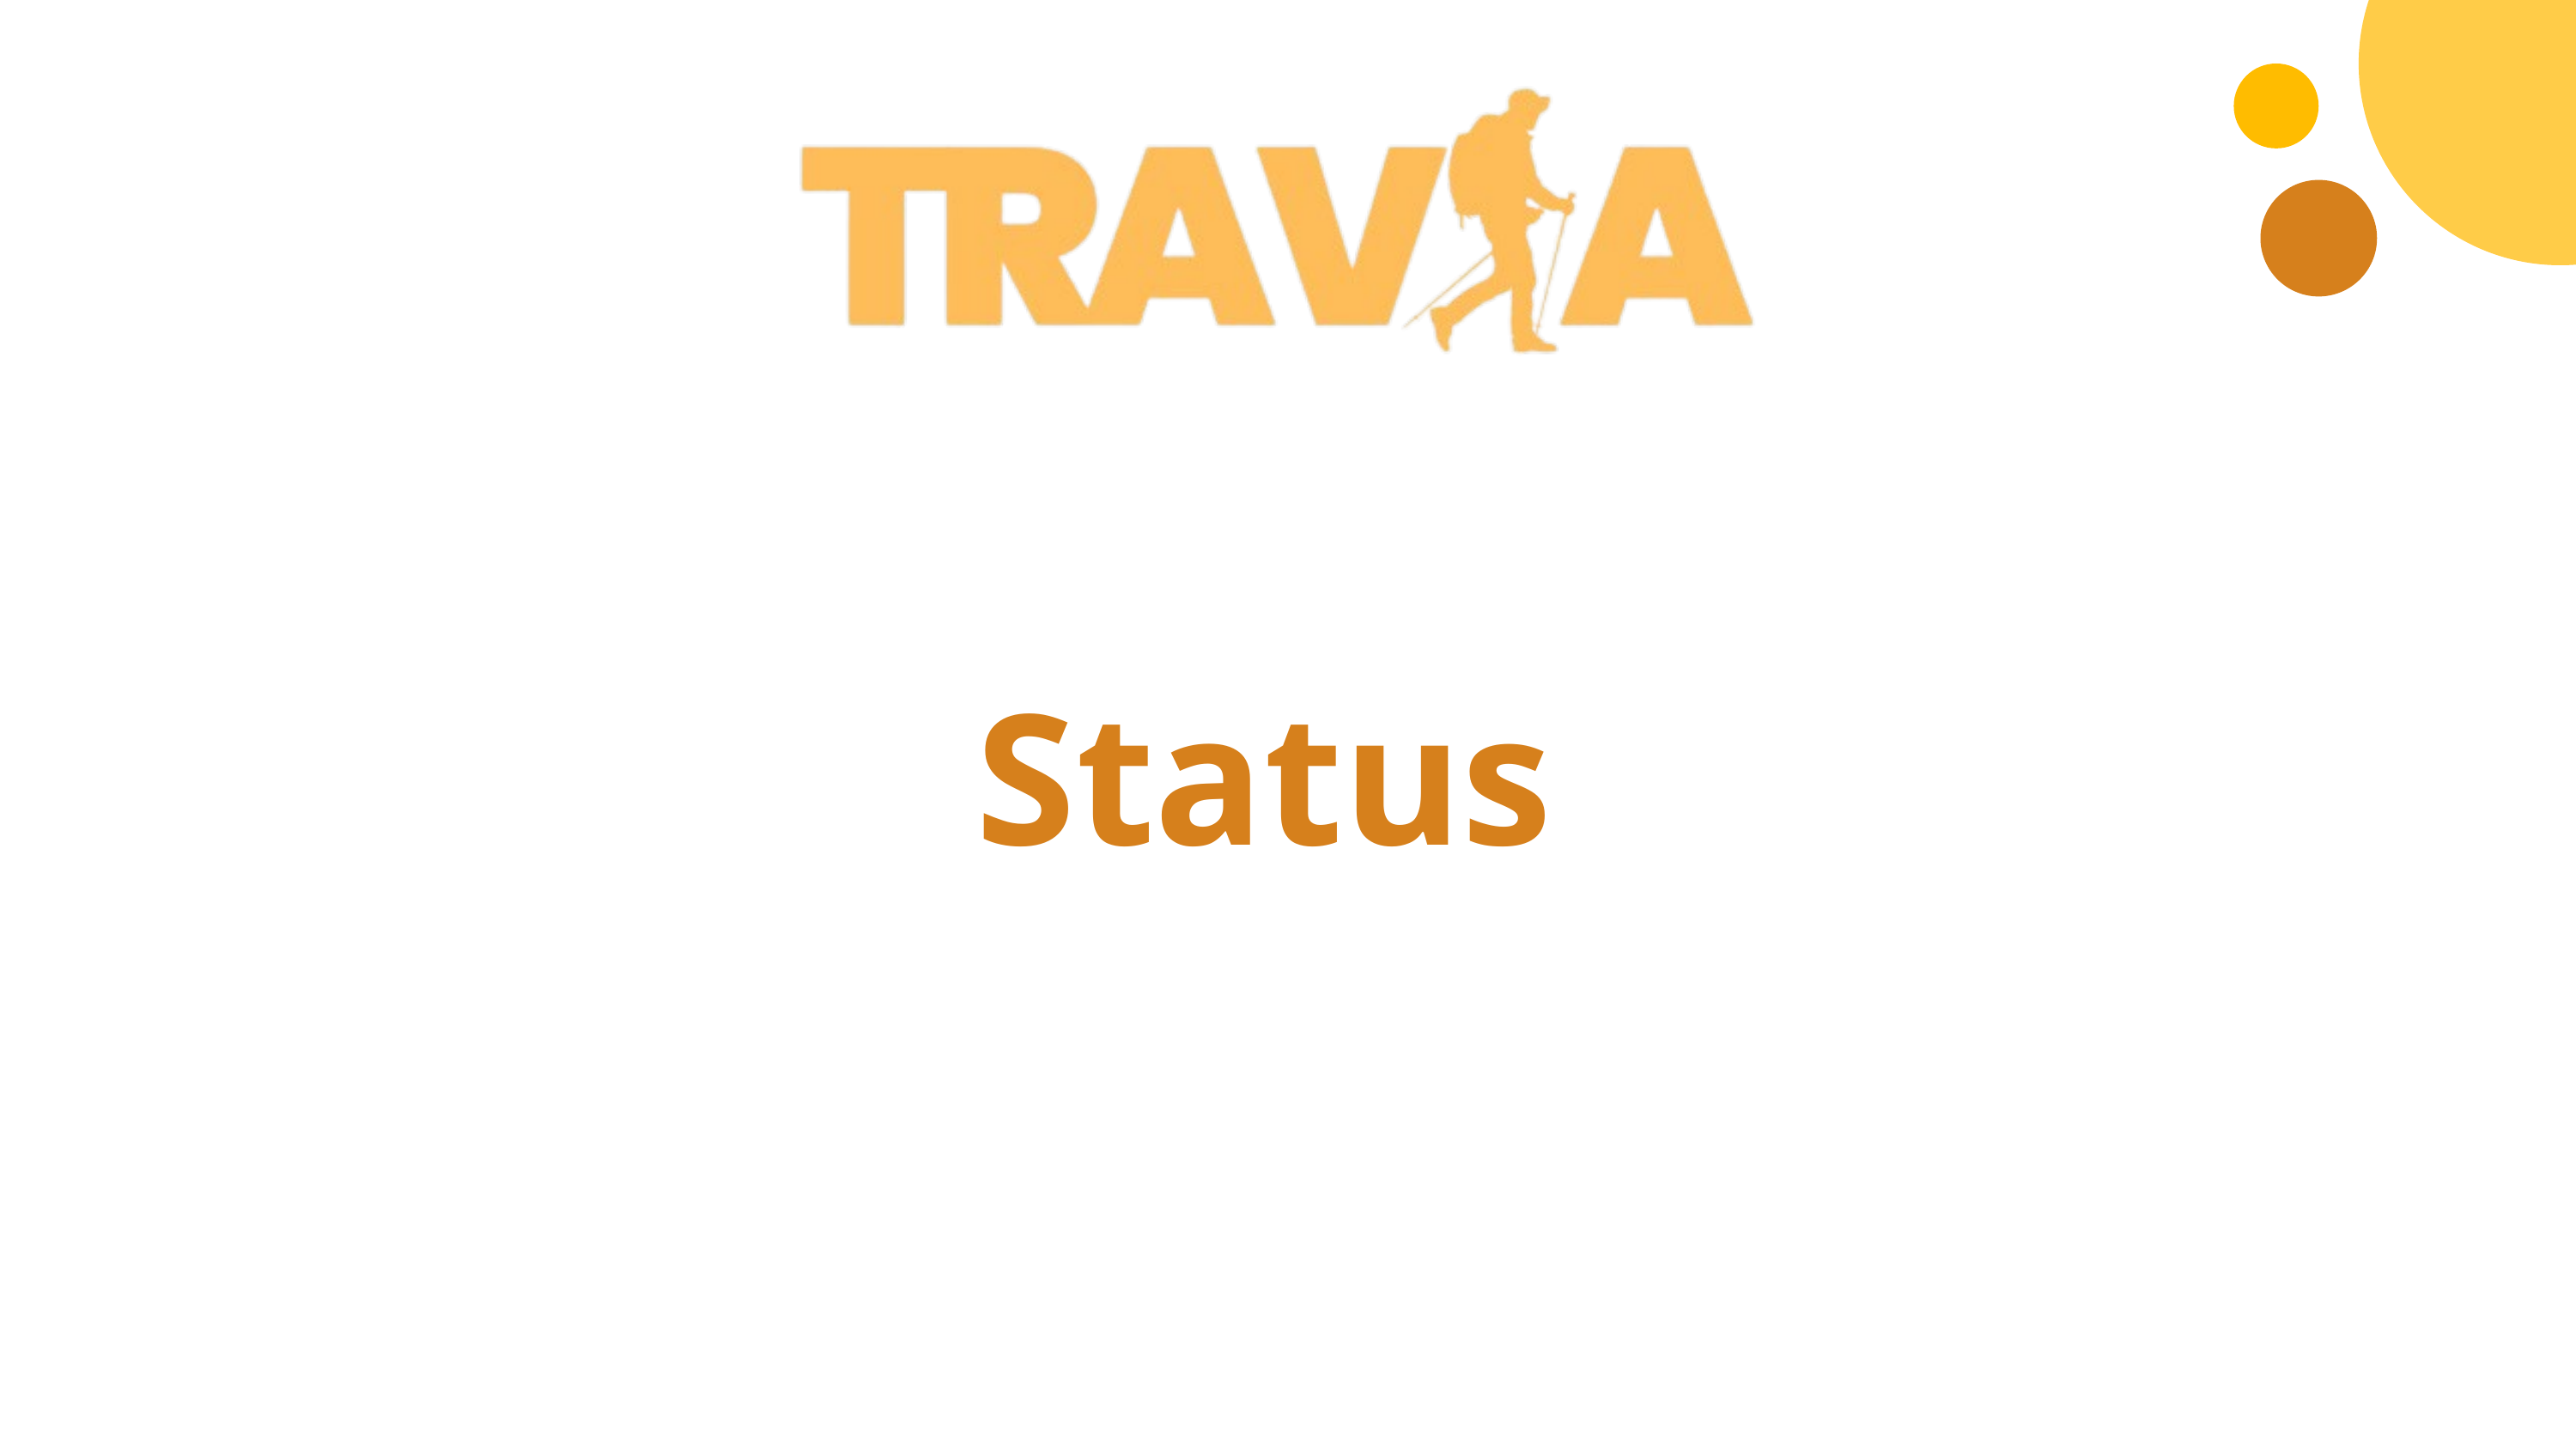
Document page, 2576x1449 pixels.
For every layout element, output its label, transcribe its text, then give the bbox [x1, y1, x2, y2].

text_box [2233, 63, 2319, 149]
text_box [2358, 0, 2576, 266]
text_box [2260, 179, 2378, 297]
text_box Status [764, 664, 1812, 882]
text_box [787, 41, 1789, 434]
